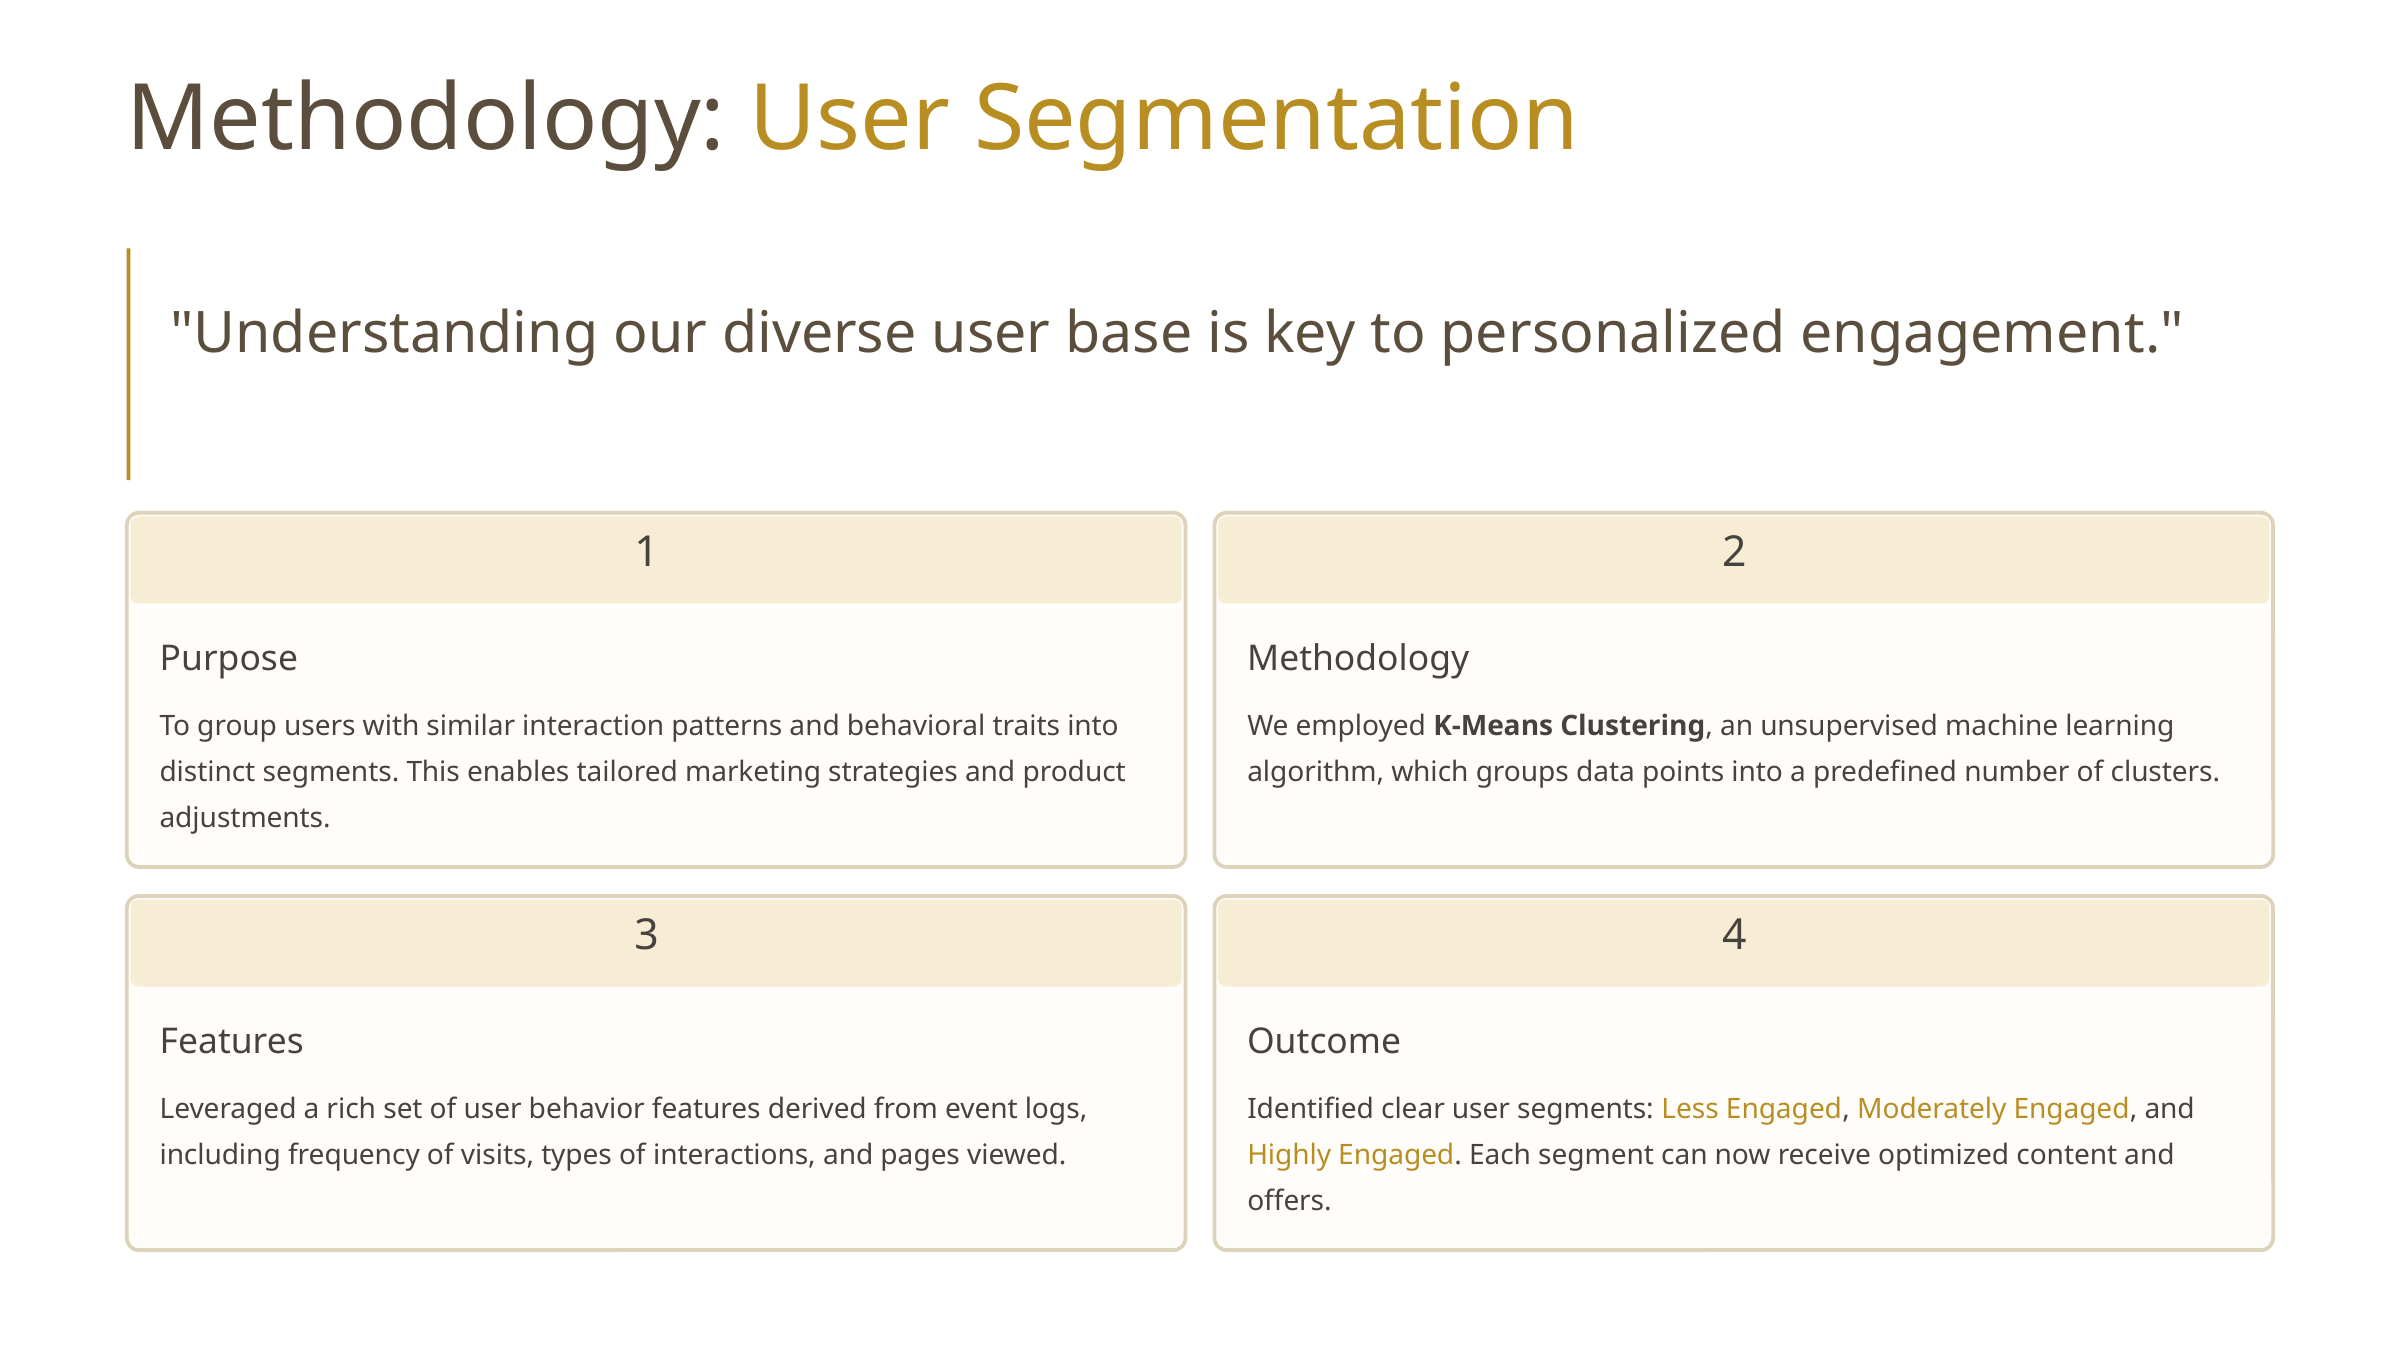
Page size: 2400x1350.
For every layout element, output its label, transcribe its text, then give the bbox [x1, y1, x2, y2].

text_box [1218, 899, 2270, 987]
text_box [1218, 516, 2270, 604]
text_box Methodology [1247, 632, 1610, 678]
text_box Leveraged a rich set of user behavior features derived from event logs, including frequency of visits, types of interactions, and pages viewed. [159, 1078, 1153, 1171]
text_box Methodology: User Segmentation [126, 78, 1828, 170]
text_box We employed K-Means Clustering, an unsupervised machine learning algorithm, which groups data points into a predefined number of clusters. [1247, 695, 2241, 788]
text_box 4 [1722, 915, 1766, 970]
text_box To group users with similar interaction patterns and behavioral traits into distinct segments. This enables tailored marketing strategies and product adjustments. [159, 695, 1153, 835]
text_box 3 [634, 915, 678, 970]
text_box [126, 895, 1186, 1251]
text_box [1214, 512, 2274, 867]
text_box [1214, 895, 2274, 1251]
text_box 2 [1722, 532, 1766, 587]
text_box [130, 516, 1182, 604]
text_box "Understanding our diverse user base is key to personalized engagement." [170, 291, 2274, 437]
text_box [126, 248, 131, 481]
text_box [130, 899, 1182, 987]
text_box Identified clear user segments: Less Engaged, Moderately Engaged, and Highly Engaged. Each segment can now receive optimized content and offers. [1247, 1078, 2241, 1218]
text_box Purpose [159, 632, 522, 678]
text_box [126, 512, 1186, 867]
text_box Features [159, 1015, 522, 1061]
text_box Outcome [1247, 1015, 1610, 1061]
text_box 1 [634, 532, 678, 587]
